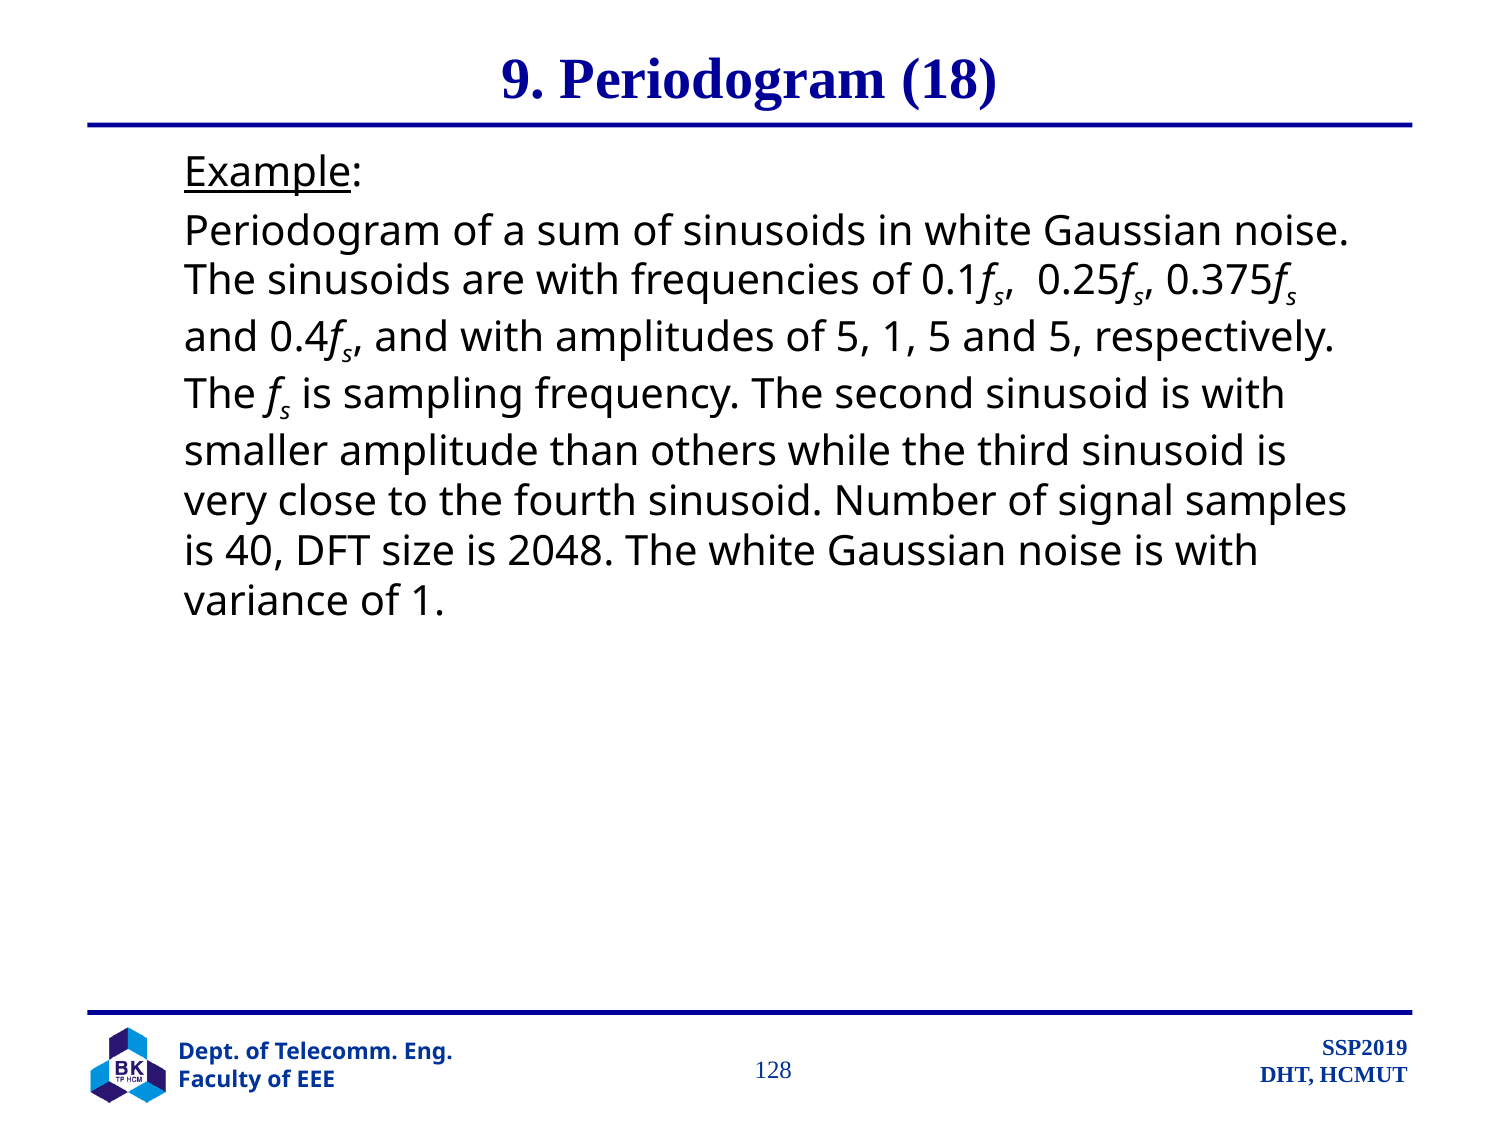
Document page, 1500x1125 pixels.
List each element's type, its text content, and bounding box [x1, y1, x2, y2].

picture [87, 1024, 169, 1125]
list Example: Periodogram of a sum of sinusoids in white Gaussian noise. The sinusoids are with frequencies of 0.1fs, 0.25fs, 0.375fs and 0.4fs, and with amplitudes of 5, 1, 5 and 5, respectively. The fs is sampling frequency. The second sinusoid is with smaller amplitude than others while the third sinusoid is very close to the fourth sinusoid. Number of signal samples is 40, DFT size is 2048. The white Gaussian noise is with variance of 1. [112, 137, 1388, 988]
slide_number 128 [424, 1037, 976, 1101]
title 9. Periodogram (18) [0, 37, 1500, 113]
